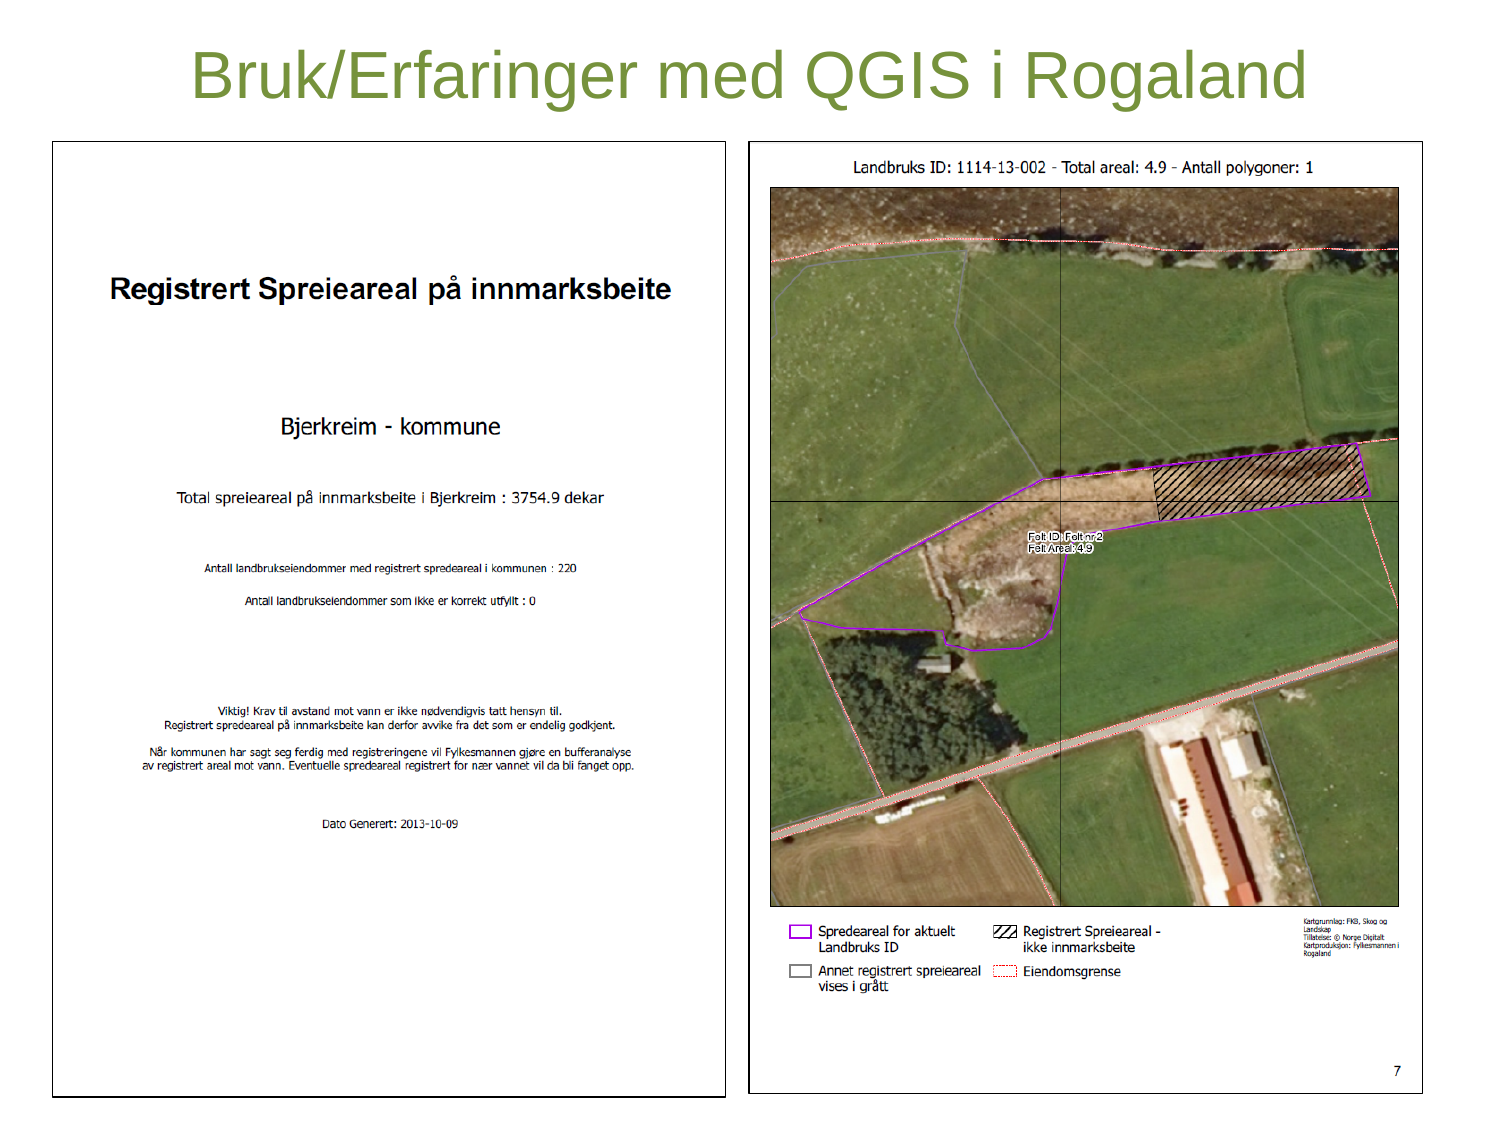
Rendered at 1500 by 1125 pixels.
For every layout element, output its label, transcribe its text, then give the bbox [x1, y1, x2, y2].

title Bruk/Erfaringer med QGIS i Rogaland [75, 45, 1425, 135]
picture [52, 142, 725, 1097]
picture [749, 142, 1422, 1093]
